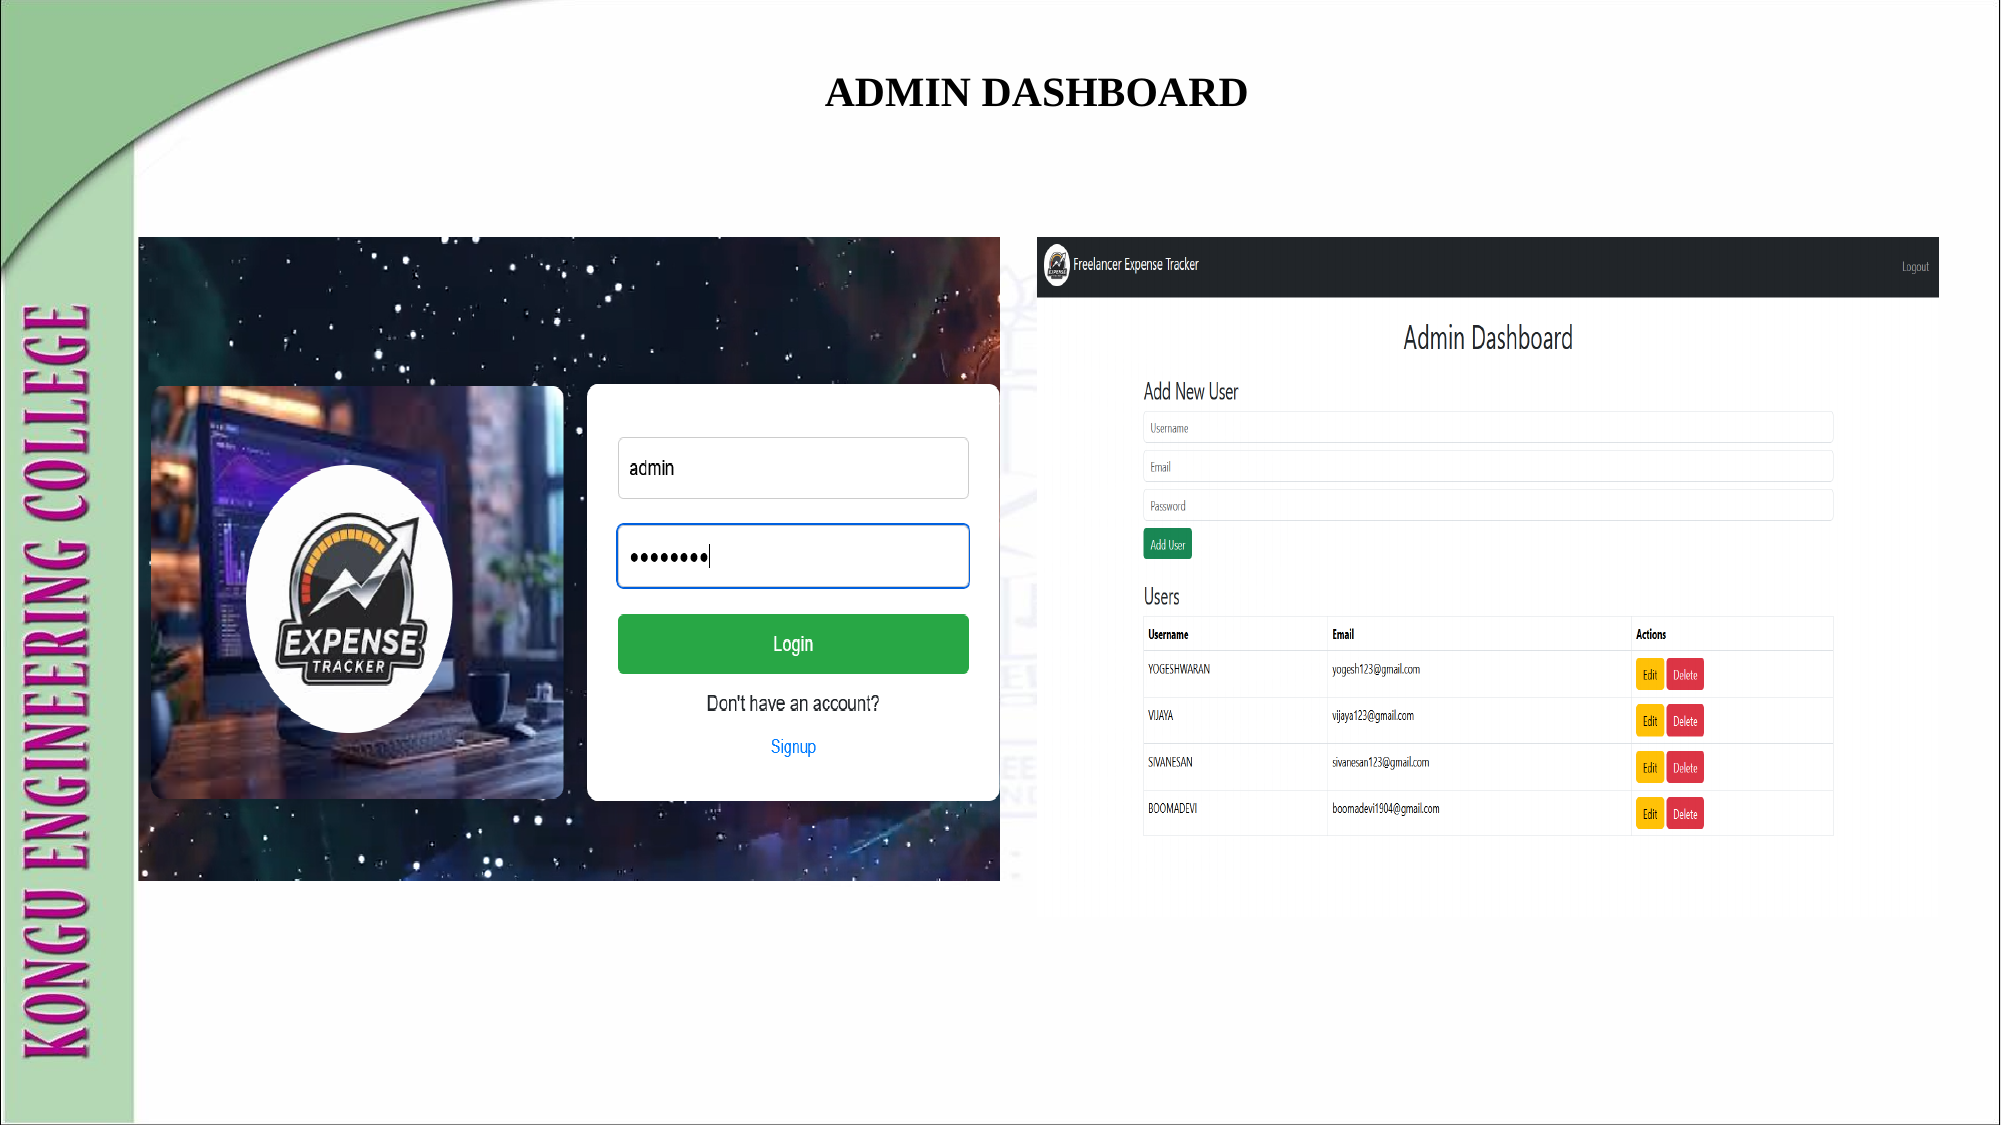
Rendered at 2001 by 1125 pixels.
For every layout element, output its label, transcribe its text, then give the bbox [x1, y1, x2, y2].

picture [0, 0, 2001, 1125]
text_box ADMIN DASHBOARD [810, 57, 1265, 123]
